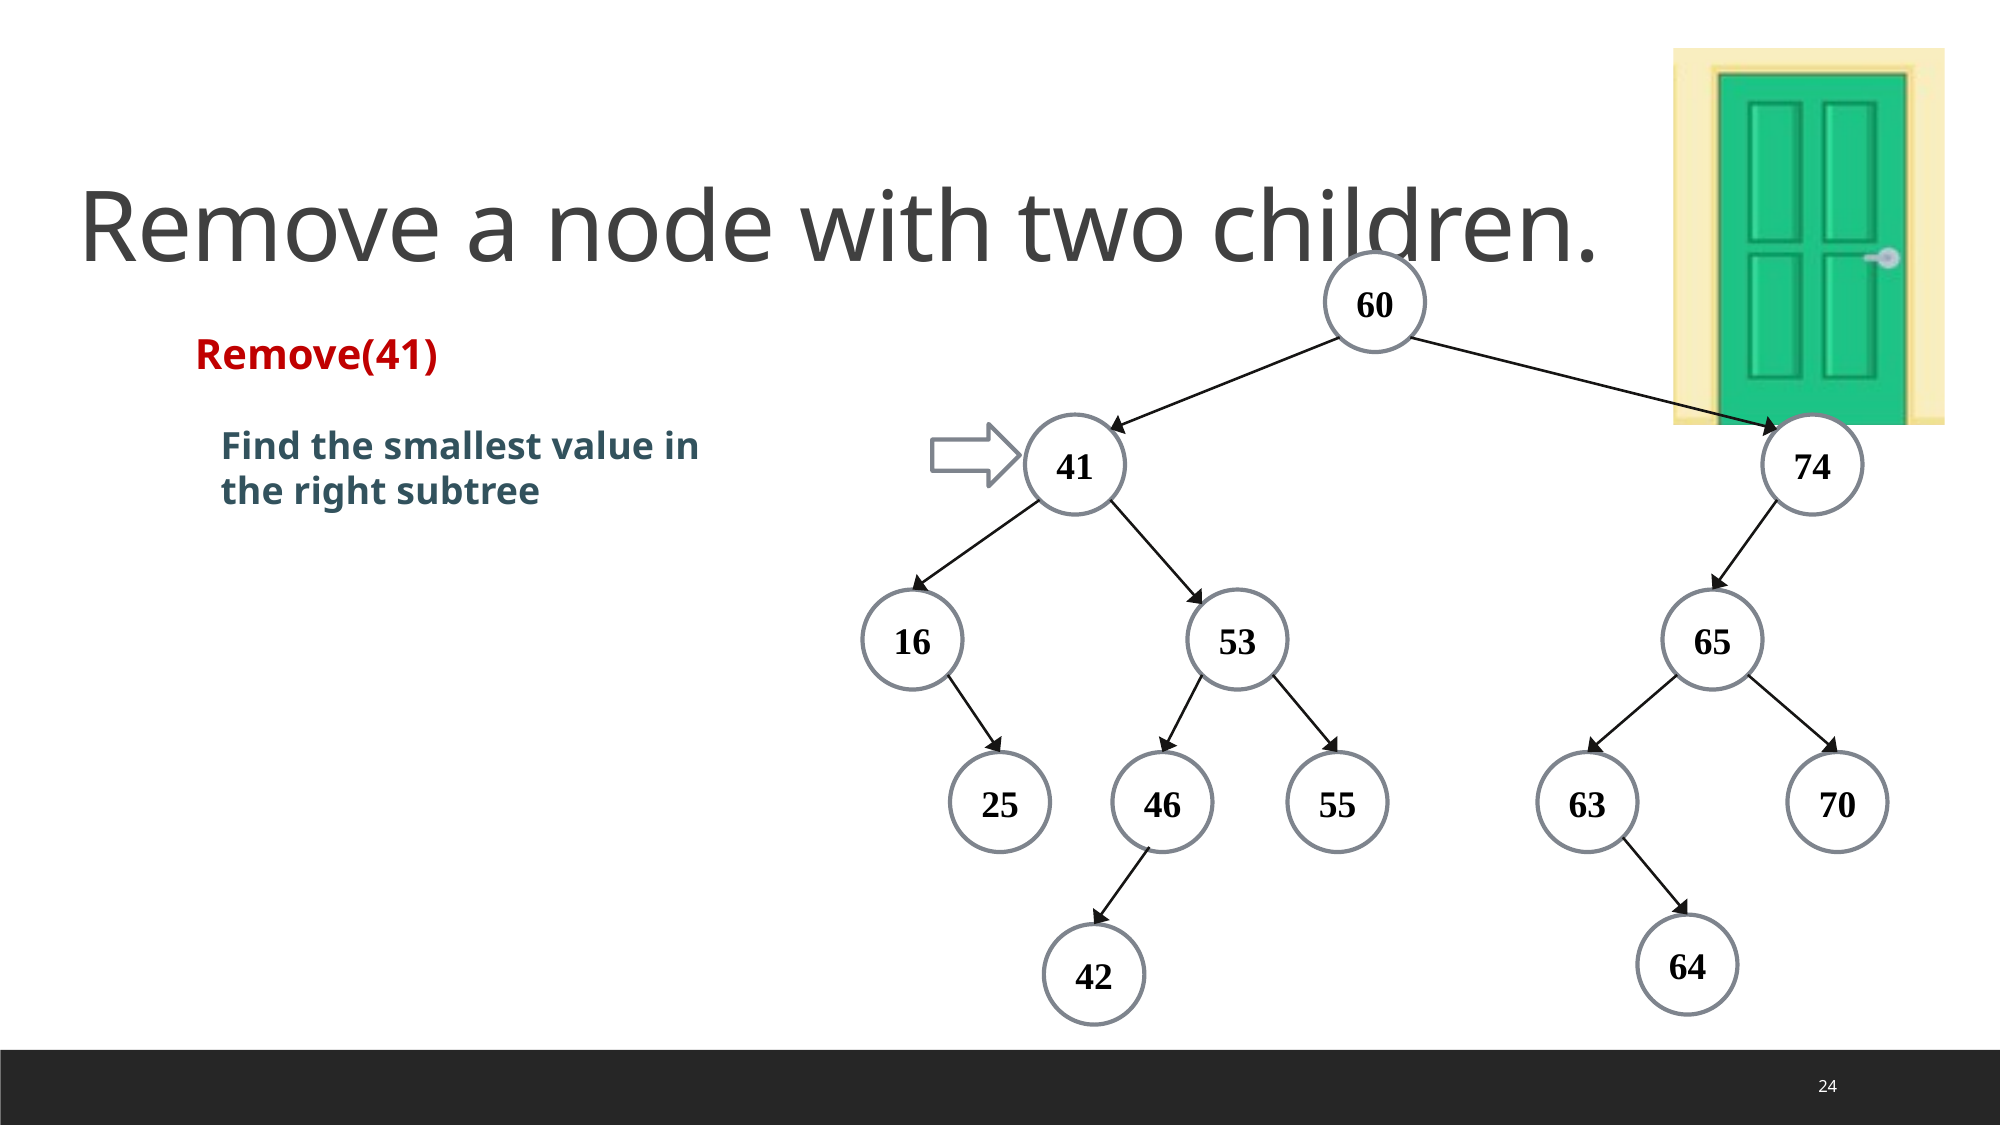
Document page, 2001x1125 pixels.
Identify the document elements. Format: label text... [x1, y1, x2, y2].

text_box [1593, 668, 1672, 759]
text_box Remove(41) [179, 321, 480, 386]
text_box 63 [1537, 752, 1638, 853]
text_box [1178, 268, 1272, 499]
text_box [1266, 680, 1345, 747]
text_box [1753, 668, 1832, 759]
text_box 60 [1325, 252, 1426, 353]
text_box Find the smallest value in the right subtree [205, 414, 719, 520]
text_box 65 [1662, 589, 1763, 690]
slide_number 24 [1803, 1057, 1932, 1118]
text_box 42 [1043, 924, 1145, 1025]
text_box 55 [1287, 753, 1388, 853]
picture [1672, 48, 1946, 425]
text_box 25 [950, 752, 1051, 853]
text_box 53 [1187, 589, 1288, 690]
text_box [1699, 511, 1791, 578]
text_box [1547, 199, 1641, 568]
text_box [932, 423, 1020, 477]
text_box 70 [1787, 752, 1888, 853]
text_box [1093, 846, 1150, 925]
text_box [930, 480, 1022, 609]
text_box 46 [1112, 752, 1213, 853]
text_box 16 [862, 589, 963, 690]
text_box 64 [1637, 915, 1738, 1015]
text_box 41 [1025, 414, 1126, 515]
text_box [1143, 693, 1222, 734]
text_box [1103, 505, 1209, 599]
title Remove a node with two children. [62, 52, 1669, 290]
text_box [934, 686, 1013, 741]
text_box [1616, 843, 1695, 909]
text_box 74 [1762, 433, 1863, 515]
